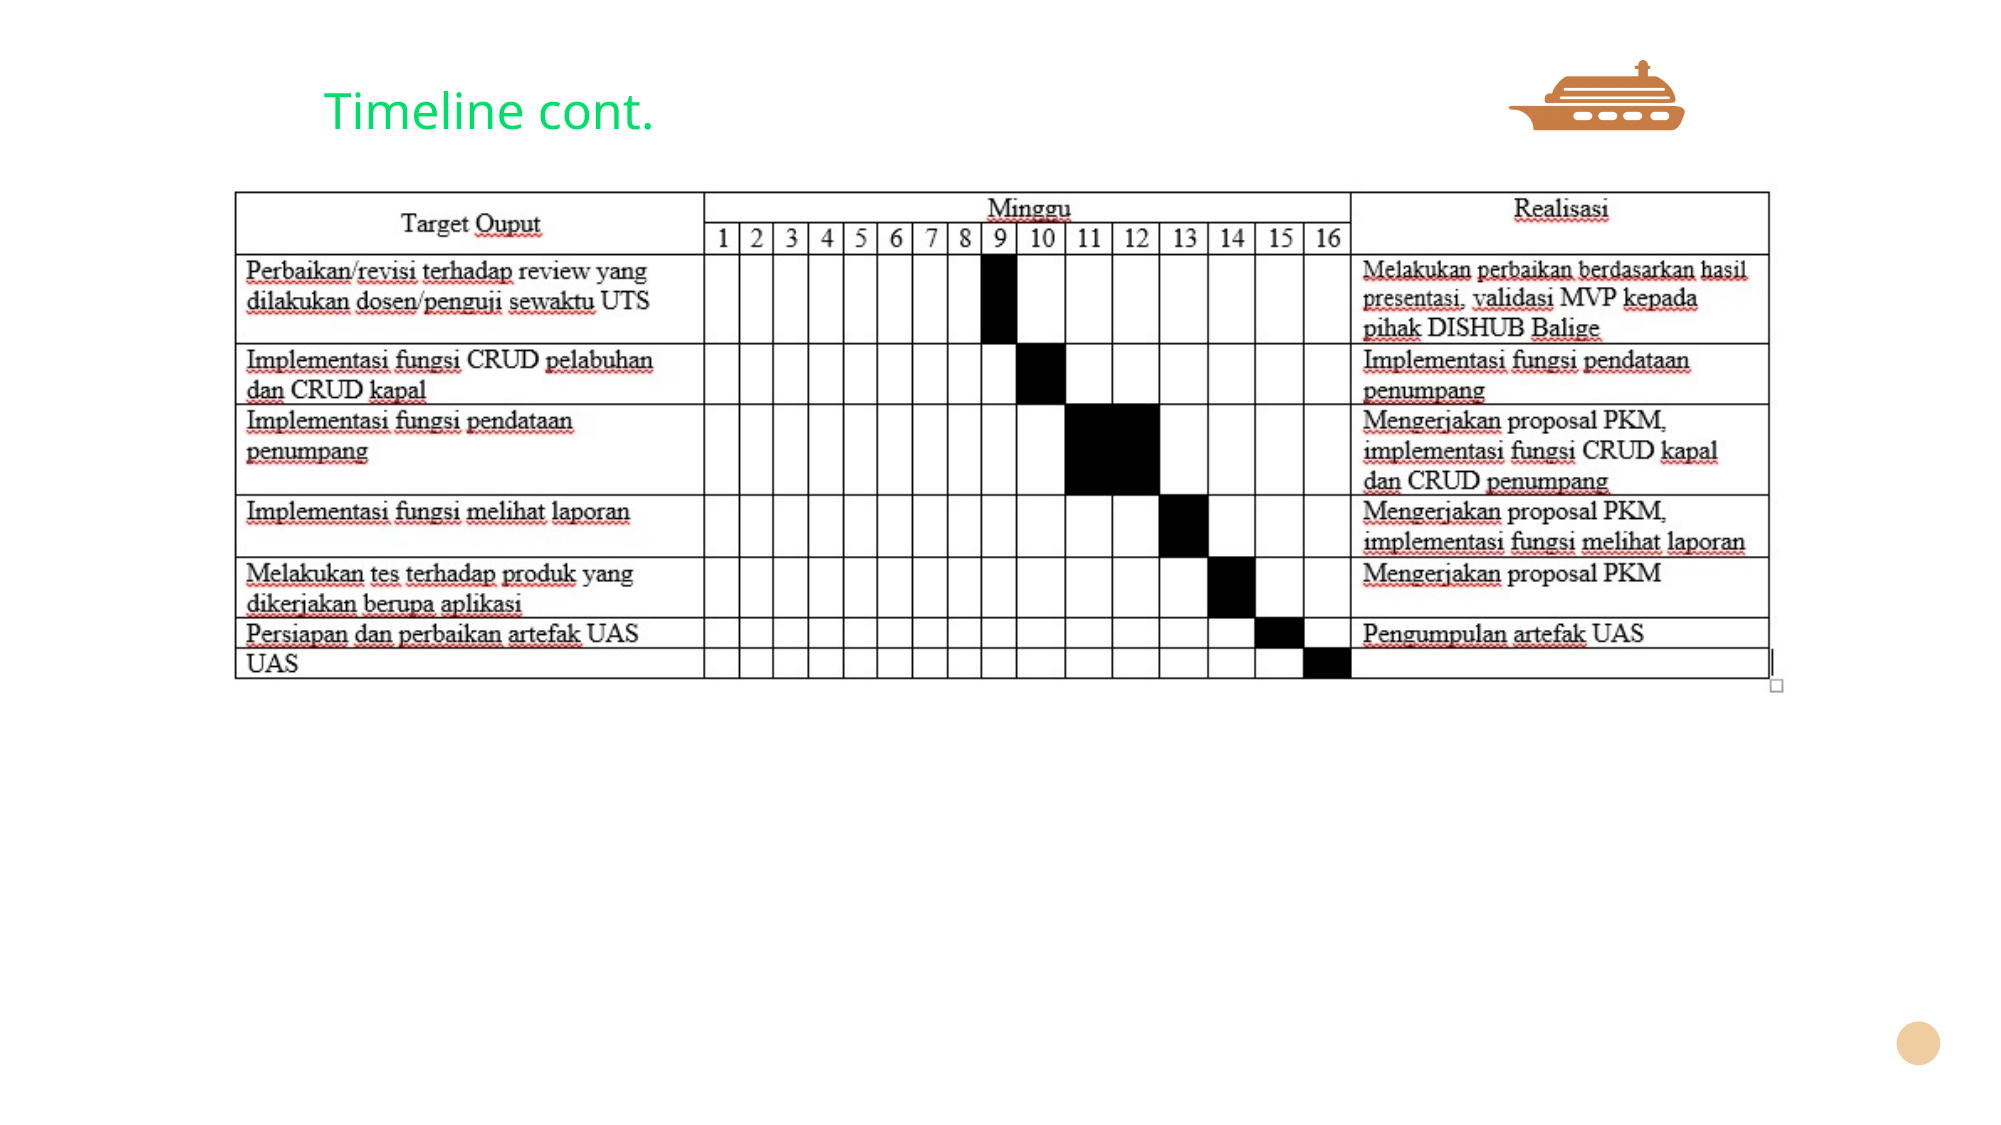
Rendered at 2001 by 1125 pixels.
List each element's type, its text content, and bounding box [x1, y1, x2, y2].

picture [220, 19, 1787, 708]
text_box Timeline cont. [309, 71, 670, 147]
